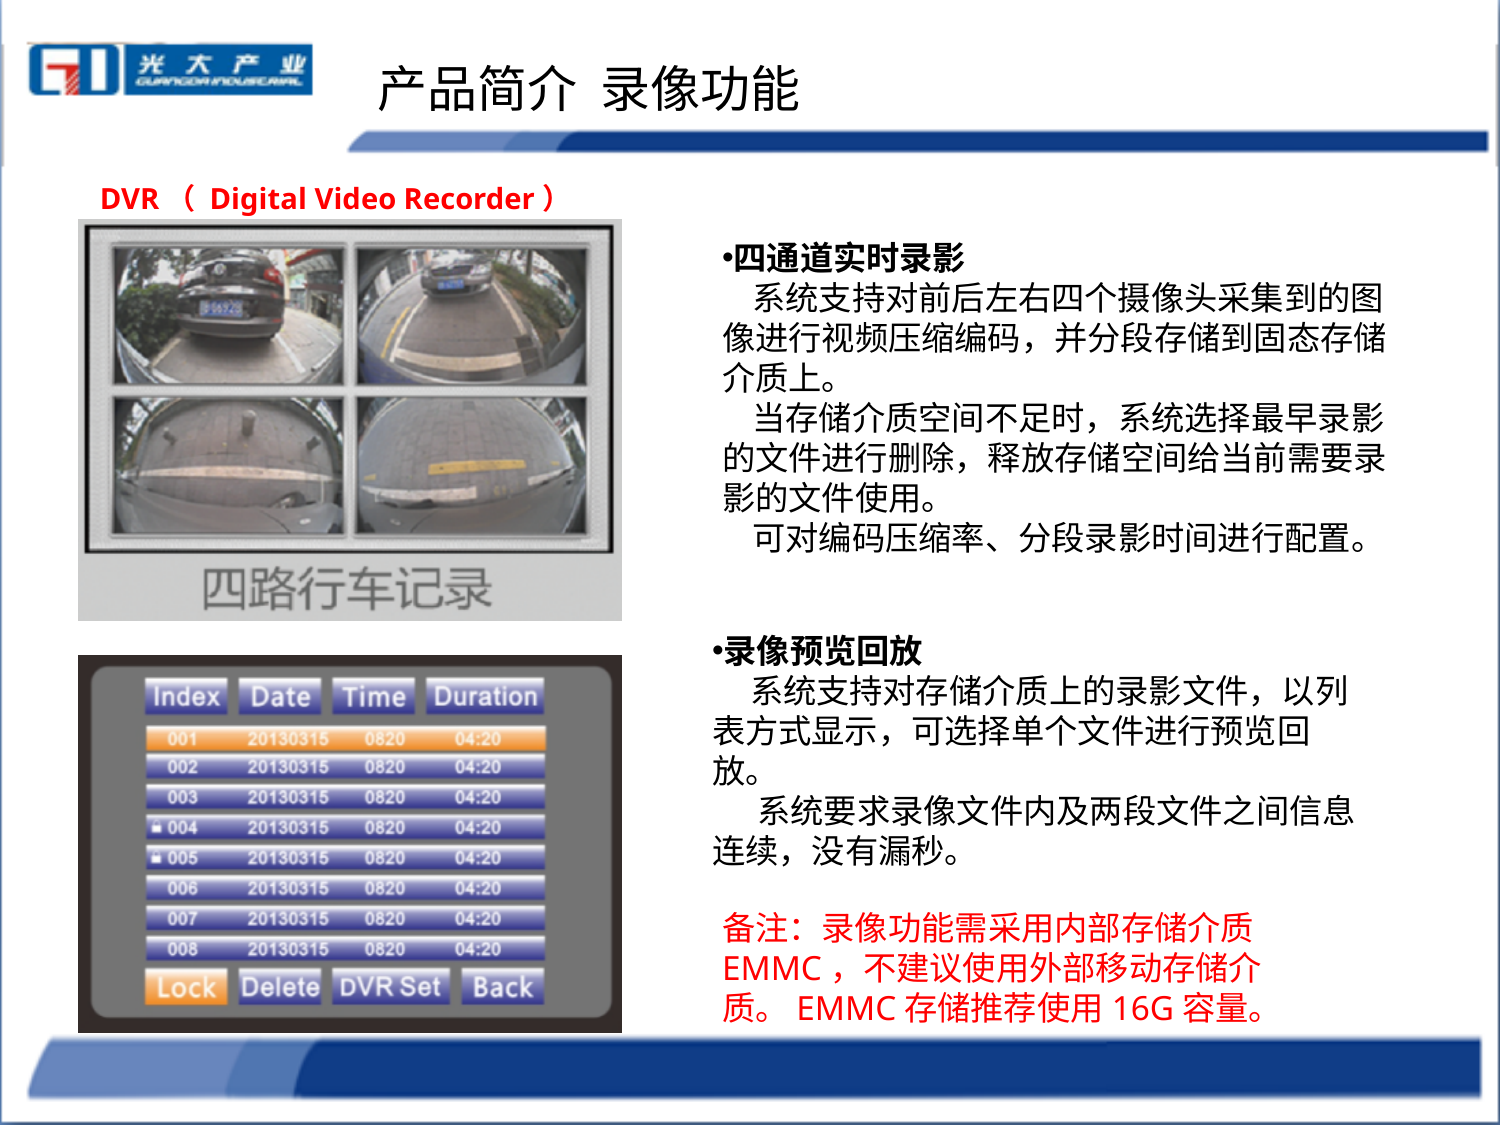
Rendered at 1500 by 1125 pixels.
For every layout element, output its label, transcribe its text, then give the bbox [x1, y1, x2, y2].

text_box 产品简介 录像功能 [362, 49, 1487, 125]
text_box 备注：录像功能需采用内部存储介质EMMC，不建议使用外部移动存储介质。EMMC存储推荐使用16G容量。 [707, 900, 1381, 1115]
picture [0, 0, 1500, 1125]
text_box 四通道实时录影 系统支持对前后左右四个摄像头采集到的图像进行视频压缩编码，并分段存储到固态存储介质上。 当存储介质空间不足时，系统选择最早录影的文件进行删除，释放存储空间给当前需要录影的文件使用。 可对编码压缩率、分段录影时间进行配置。 [707, 230, 1430, 565]
text_box DVR（ Digital Video Recorder） [85, 155, 683, 223]
text_box 录像预览回放 系统支持对存储介质上的录影文件，以列表方式显示，可选择单个文件进行预览回放。 系统要求录像文件内及两段文件之间信息连续，没有漏秒。 [697, 622, 1371, 918]
